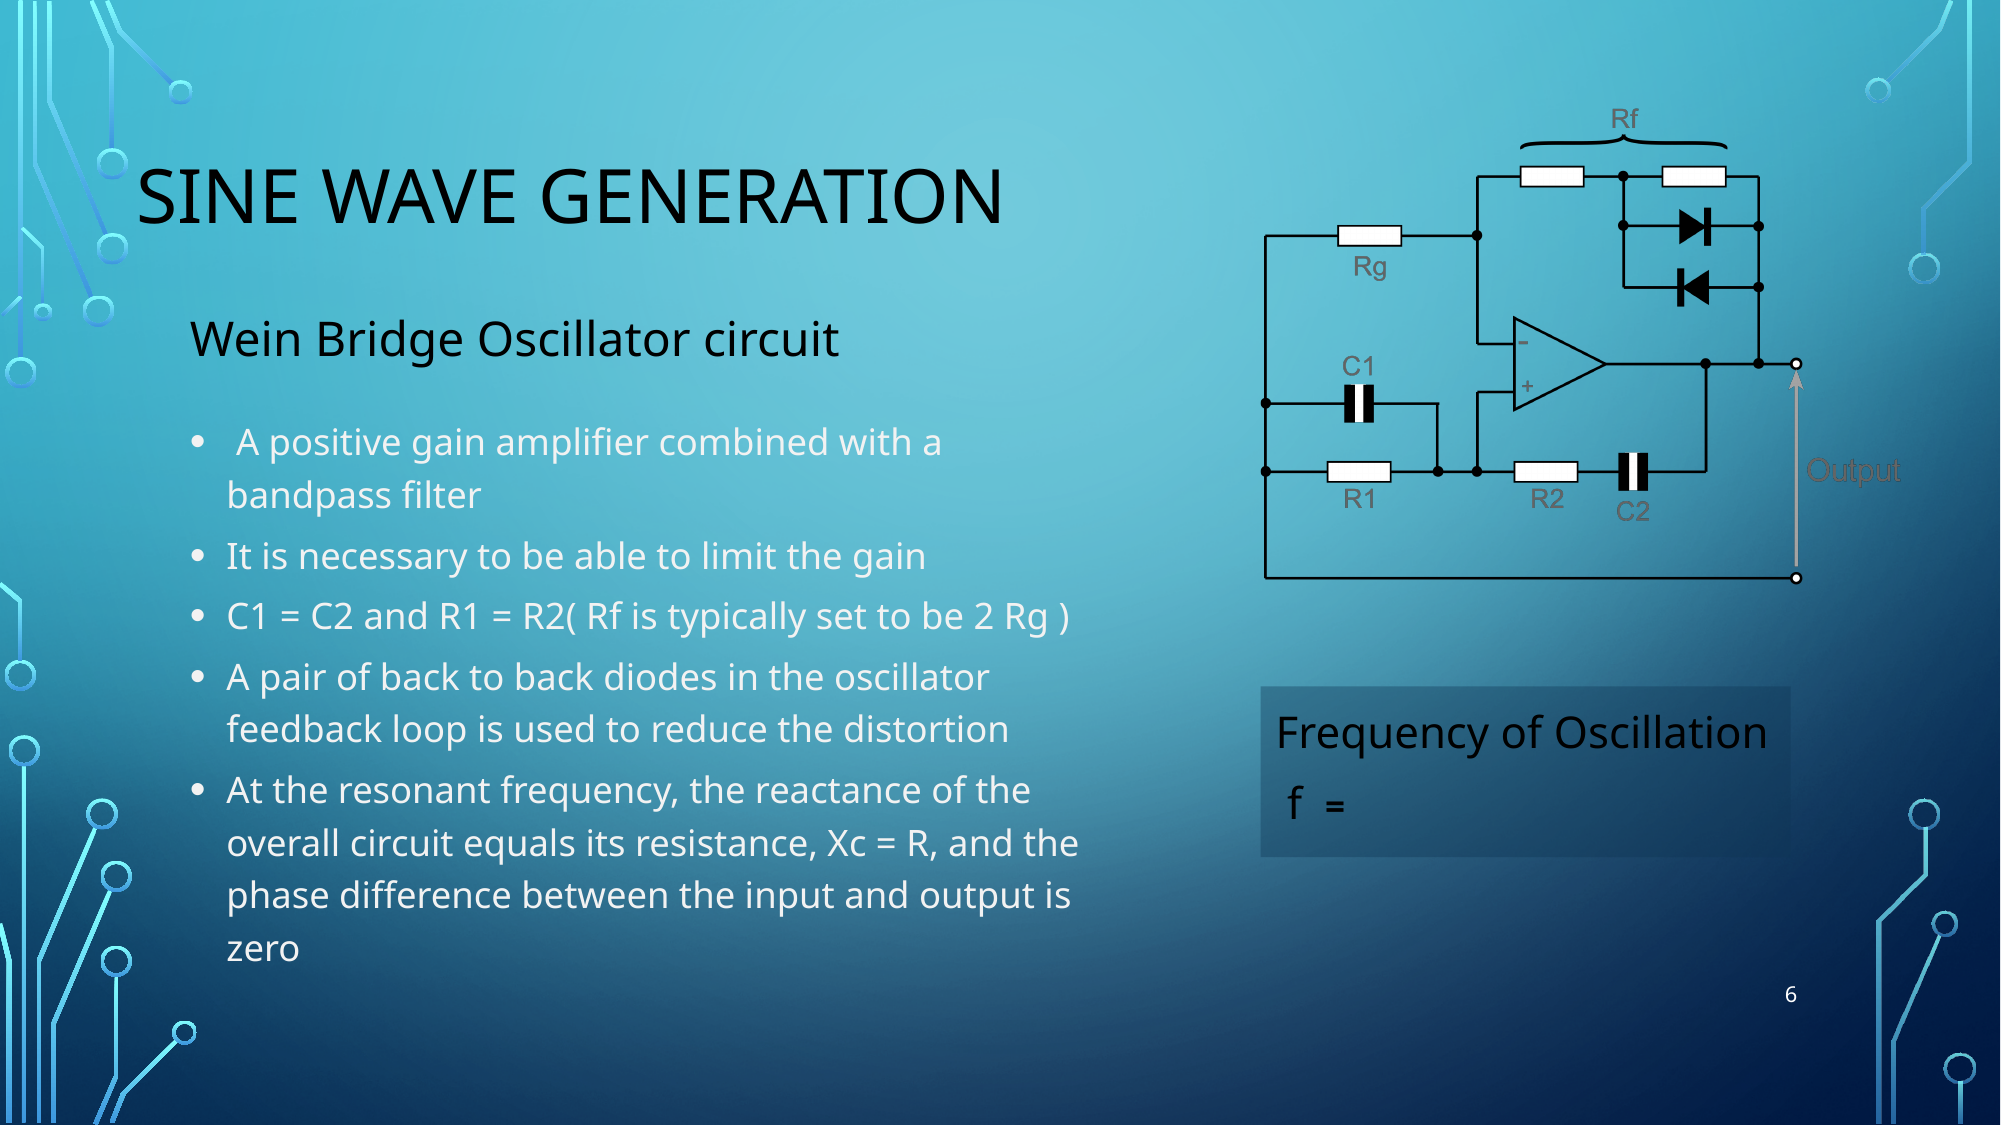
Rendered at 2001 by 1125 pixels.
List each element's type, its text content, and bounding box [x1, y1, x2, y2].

list Wein Bridge Oscillator circuit A positive gain amplifier combined with a bandpass filter It is necessary to be able to limit the gain C1 = C2 and R1 = R2( Rf is typically set to be 2 Rg ) A pair of back to back diodes in the oscillator feedback loop is used to reduce the distortion At the resonant frequency, the reactance of the overall circuit equals its resistance, Xc = R, and the phase difference between the input and output is zero [174, 289, 1097, 1014]
picture [1260, 100, 1912, 587]
slide_number 6 [1685, 965, 1813, 1025]
title Sine Wave Generation [121, 77, 1825, 321]
